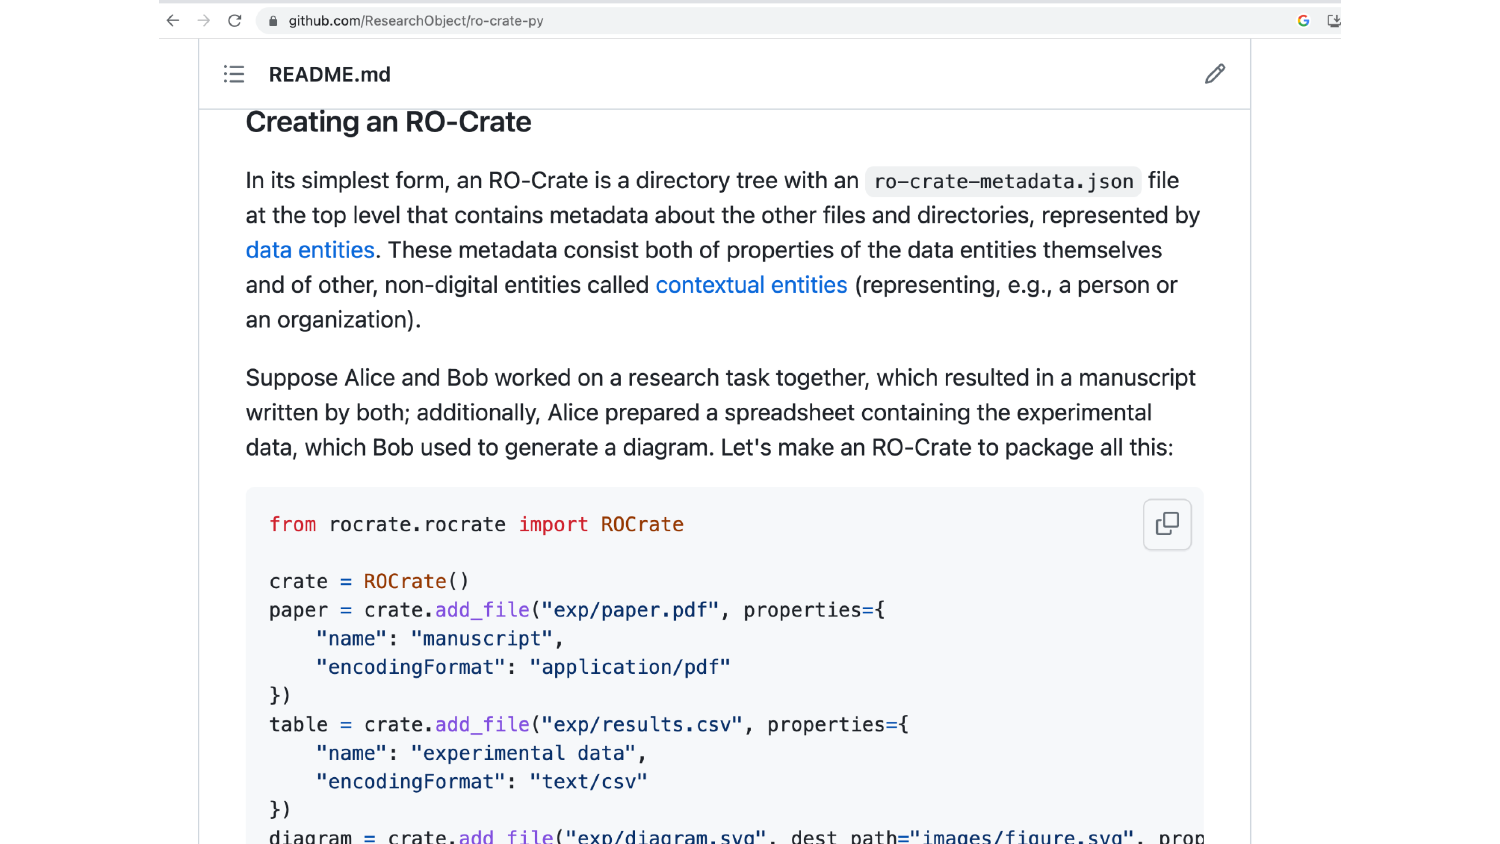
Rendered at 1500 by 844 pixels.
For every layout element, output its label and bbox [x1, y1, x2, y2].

picture [158, 0, 1342, 844]
